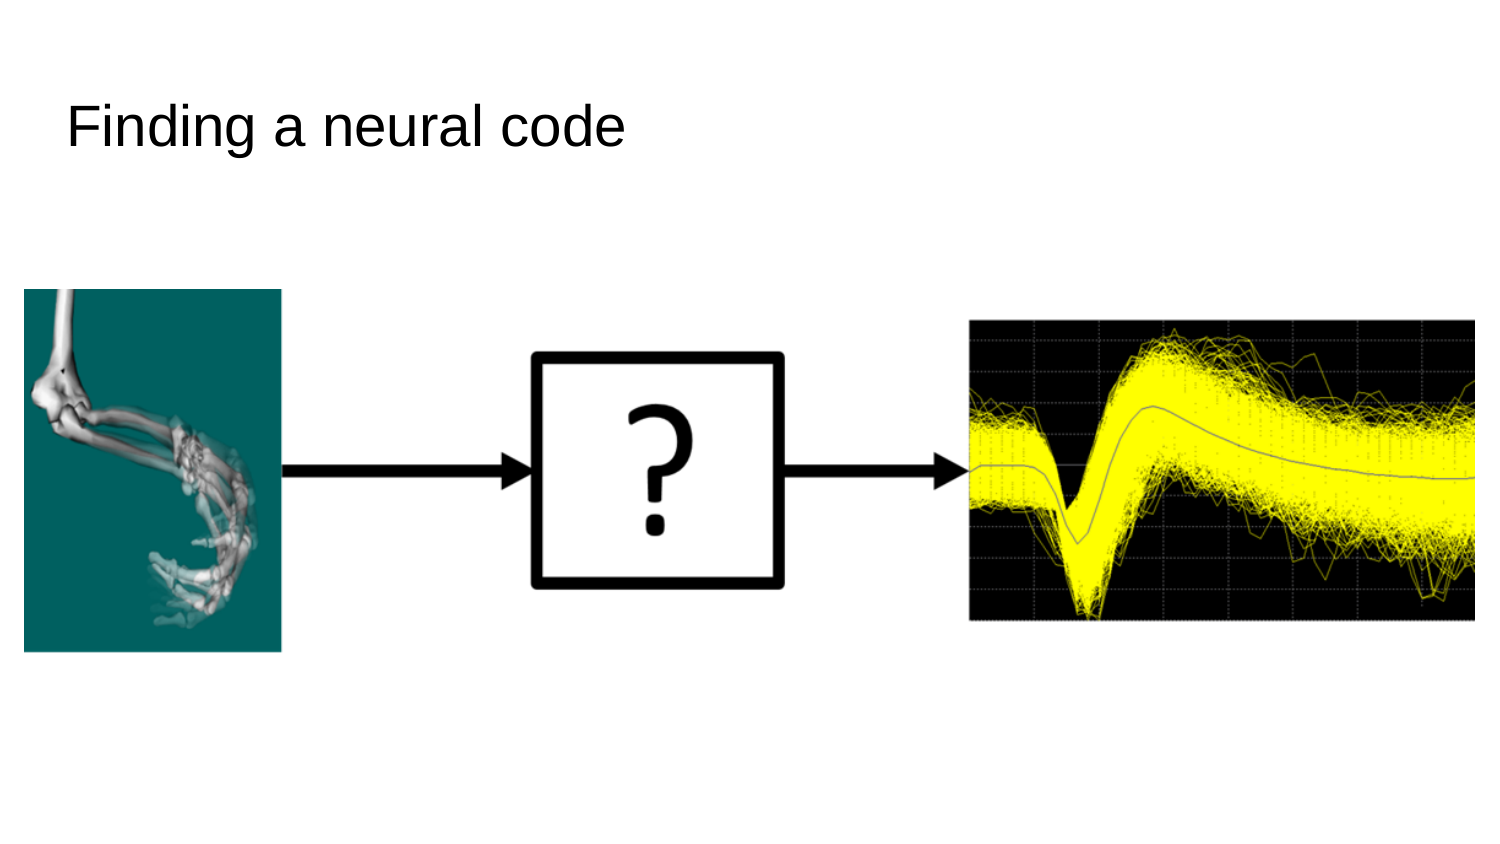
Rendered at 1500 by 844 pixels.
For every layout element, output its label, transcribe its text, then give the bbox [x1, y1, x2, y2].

title Finding a neural code [51, 72, 1449, 167]
picture [24, 289, 1476, 705]
